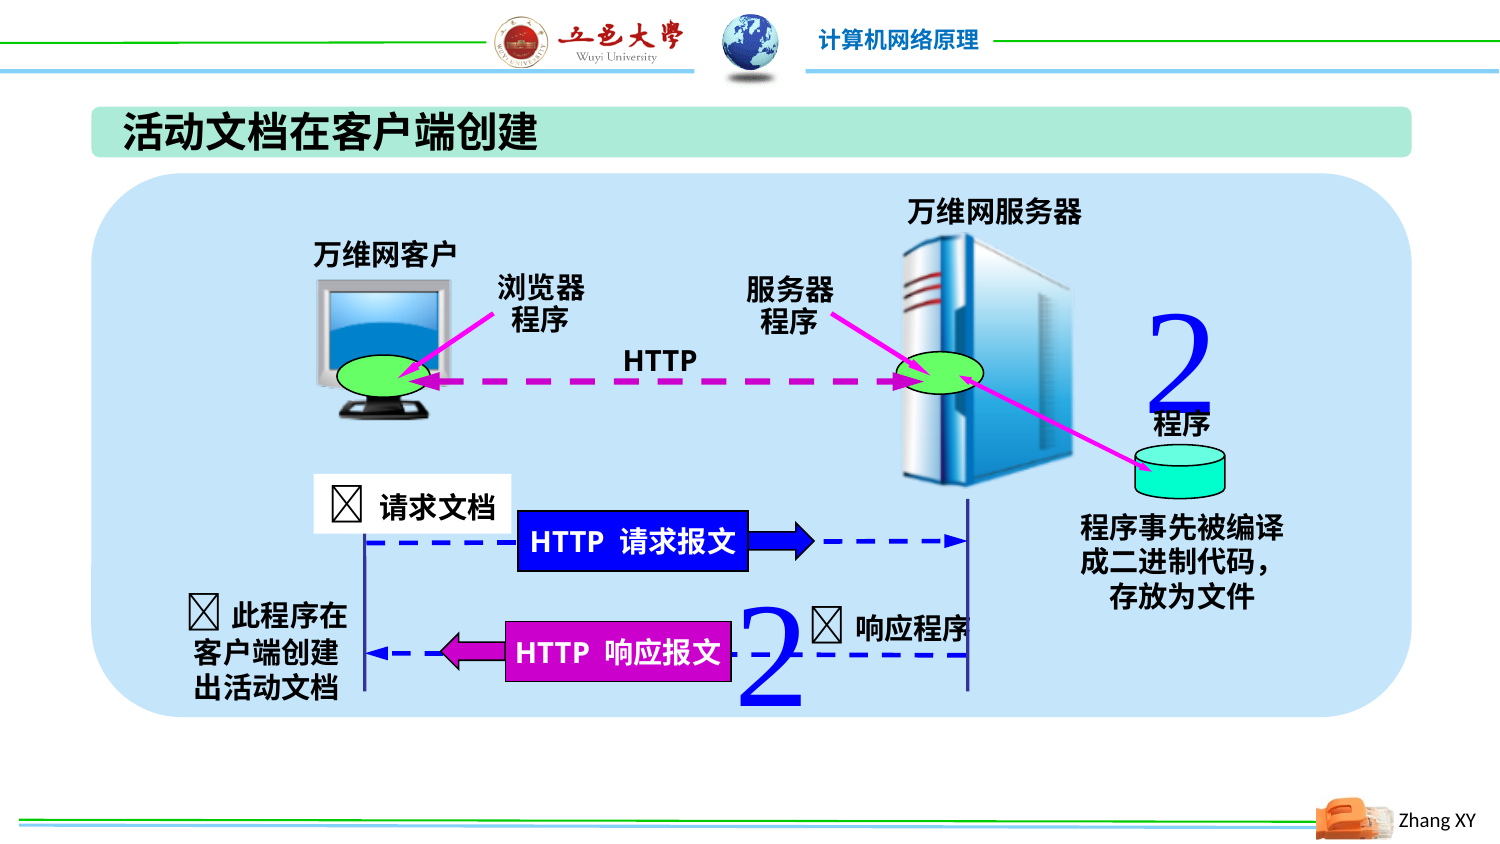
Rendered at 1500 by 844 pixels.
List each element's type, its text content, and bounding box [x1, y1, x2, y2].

picture [494, 15, 697, 69]
text_box 程序事先被编译成二进制代码，存放为文件 [1064, 501, 1301, 622]
text_box 万维网服务器 [892, 186, 1099, 236]
text_box 此程序在 客户端创建 出活动文档 [170, 581, 359, 712]
text_box [555, 106, 1412, 158]
text_box  [1129, 448, 1143, 452]
text_box [1135, 448, 1225, 499]
text_box [91, 106, 107, 158]
text_box 服务器 程序 [731, 268, 850, 346]
text_box HTTP [607, 334, 713, 385]
picture [309, 274, 461, 426]
picture [1316, 796, 1394, 840]
text_box 程序 [1084, 398, 1301, 448]
picture [896, 231, 1080, 489]
text_box 活动文档在客户端创建 [107, 98, 555, 163]
text_box  [1217, 448, 1234, 452]
text_box 浏览器 程序 [482, 266, 601, 344]
picture [720, 12, 780, 88]
text_box  [1129, 256, 1234, 398]
text_box 万维网客户 [298, 229, 475, 279]
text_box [317, 473, 968, 692]
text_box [364, 548, 982, 747]
text_box [1104, 448, 1152, 472]
text_box [89, 171, 1414, 720]
